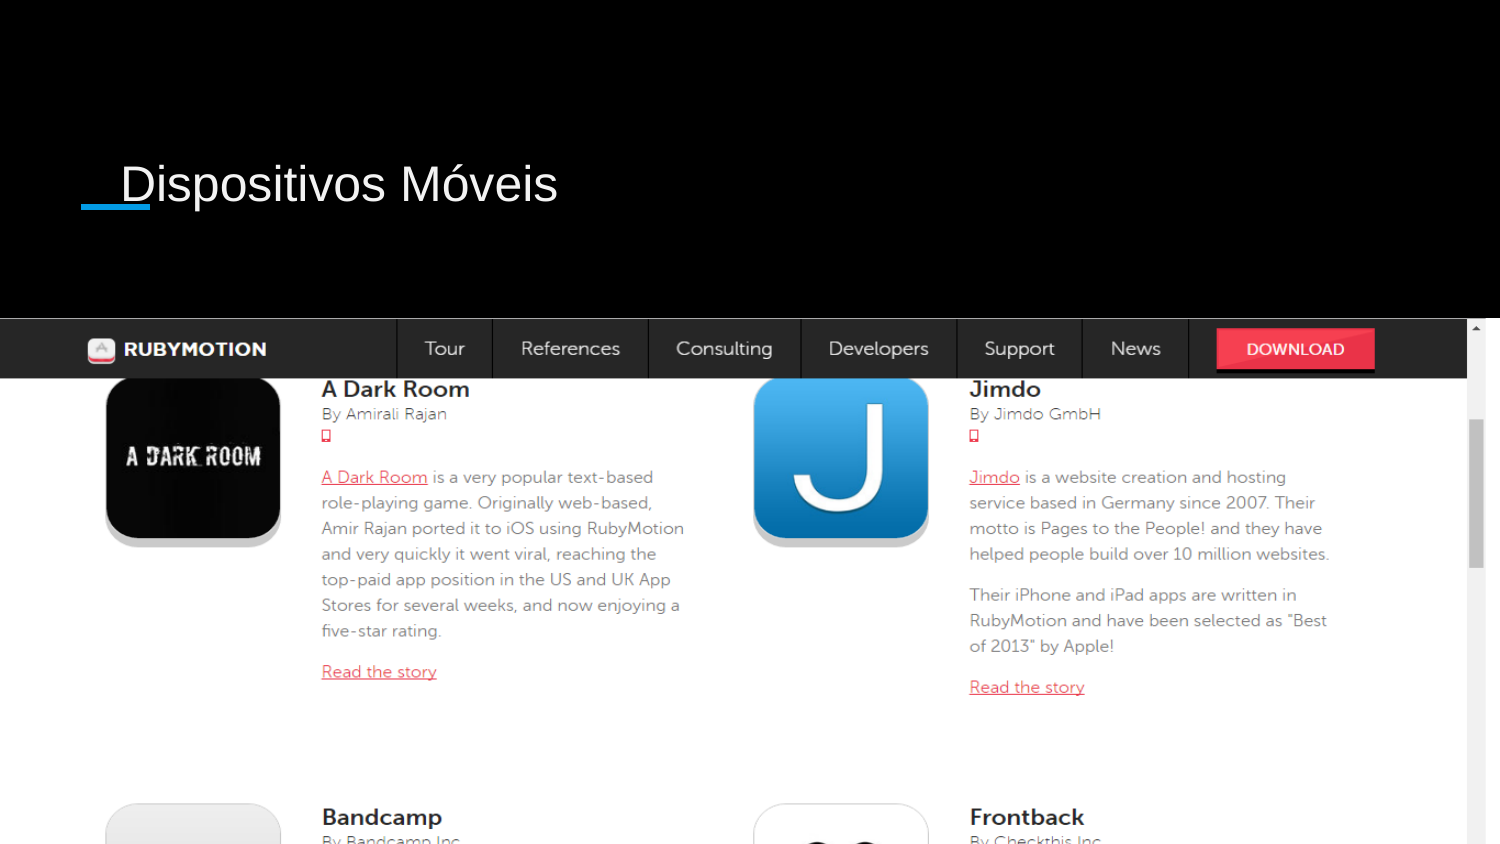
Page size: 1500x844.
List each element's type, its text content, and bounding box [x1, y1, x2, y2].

text_box AmbieDispositivos Móveis [22, 136, 1086, 316]
picture [0, 318, 1500, 844]
